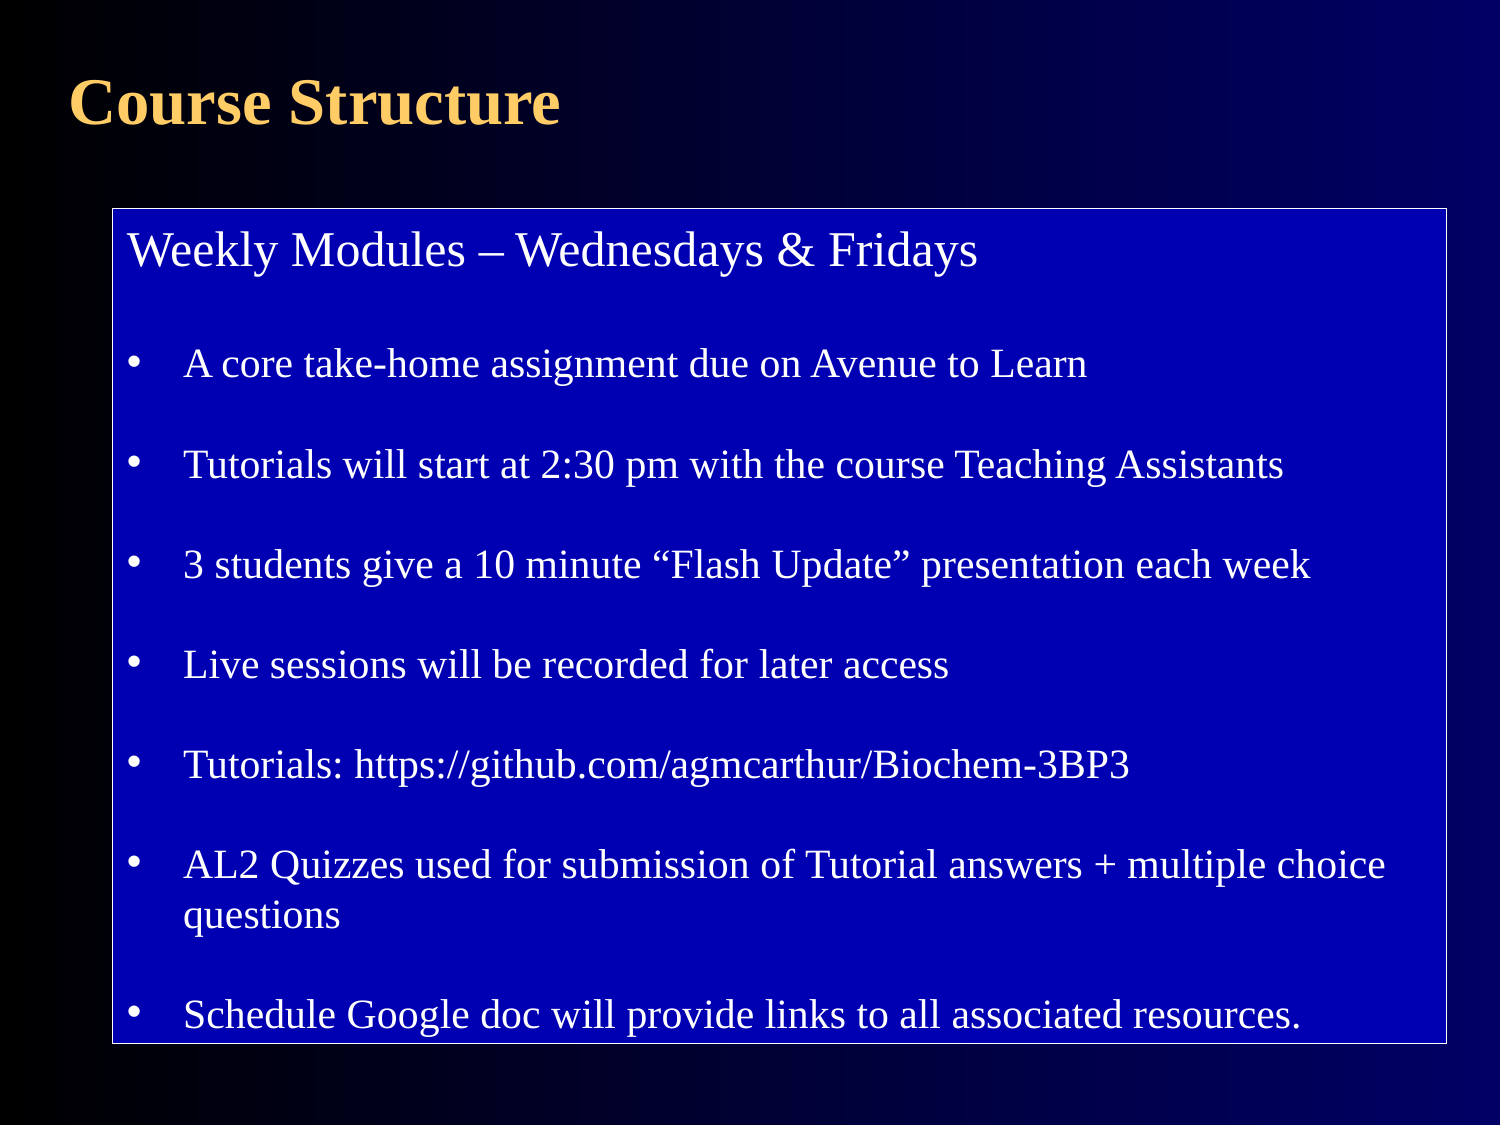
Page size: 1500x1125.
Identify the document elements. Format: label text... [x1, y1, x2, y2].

text_box Weekly Modules – Wednesdays & Fridays A core take-home assignment due on Avenue to Learn Tutorials will start at 2:30 pm with the course Teaching Assistants 3 students give a 10 minute “Flash Update” presentation each week Live sessions will be recorded for later access Tutorials: https://github.com/agmcarthur/Biochem-3BP3 AL2 Quizzes used for submission of Tutorial answers + multiple choice questions Schedule Google doc will provide links to all associated resources. [112, 208, 1447, 1044]
title Course Structure [52, 0, 1459, 225]
